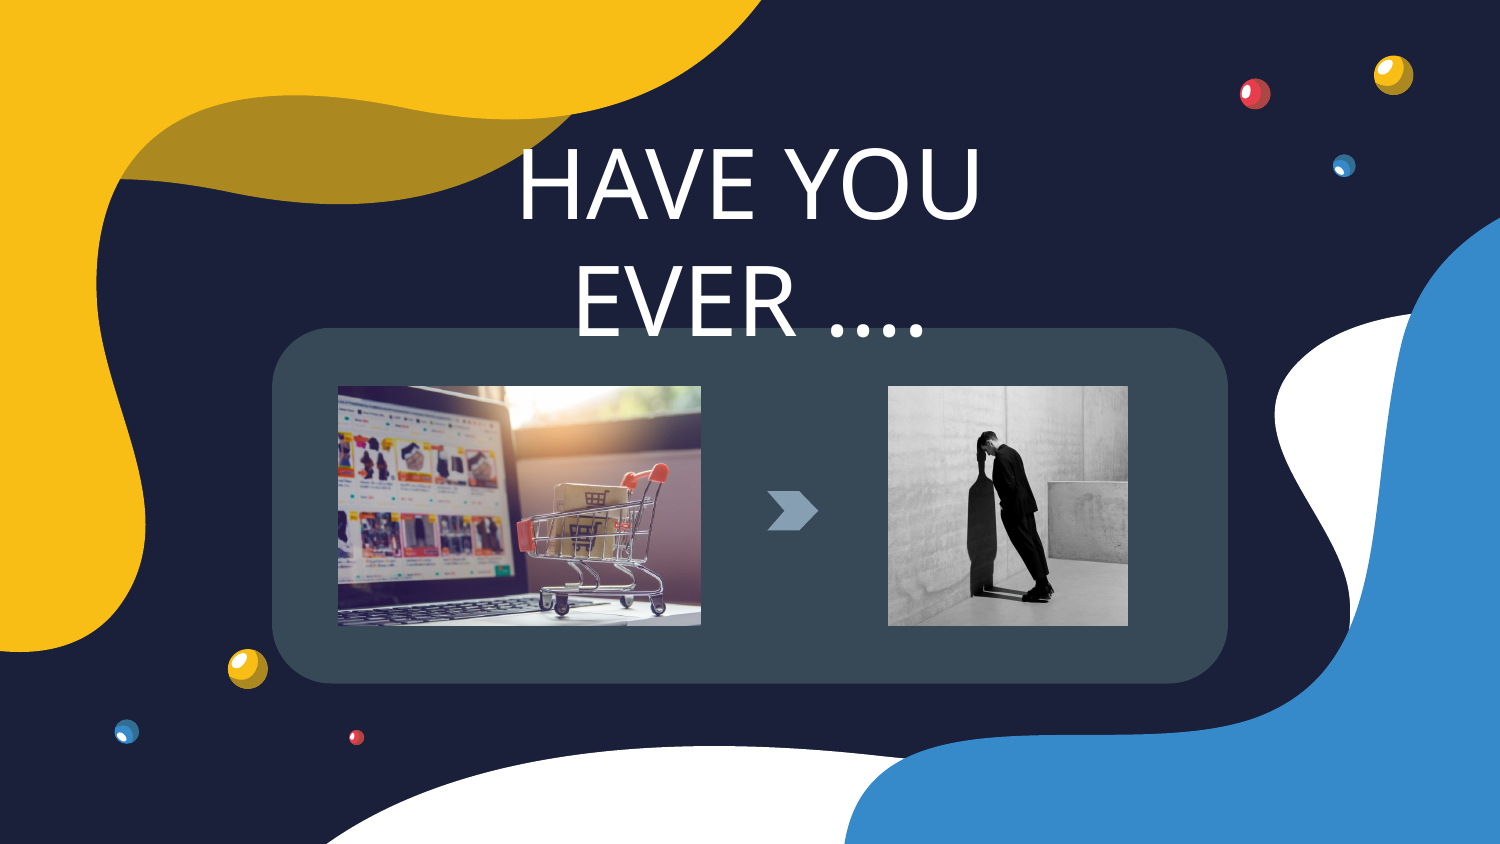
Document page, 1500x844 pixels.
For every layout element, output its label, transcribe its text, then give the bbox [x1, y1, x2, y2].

text_box [272, 327, 1228, 684]
title HAVE YOU EVER .... [321, 155, 1179, 323]
picture [888, 385, 1128, 626]
picture [338, 385, 701, 626]
text_box [767, 491, 819, 531]
